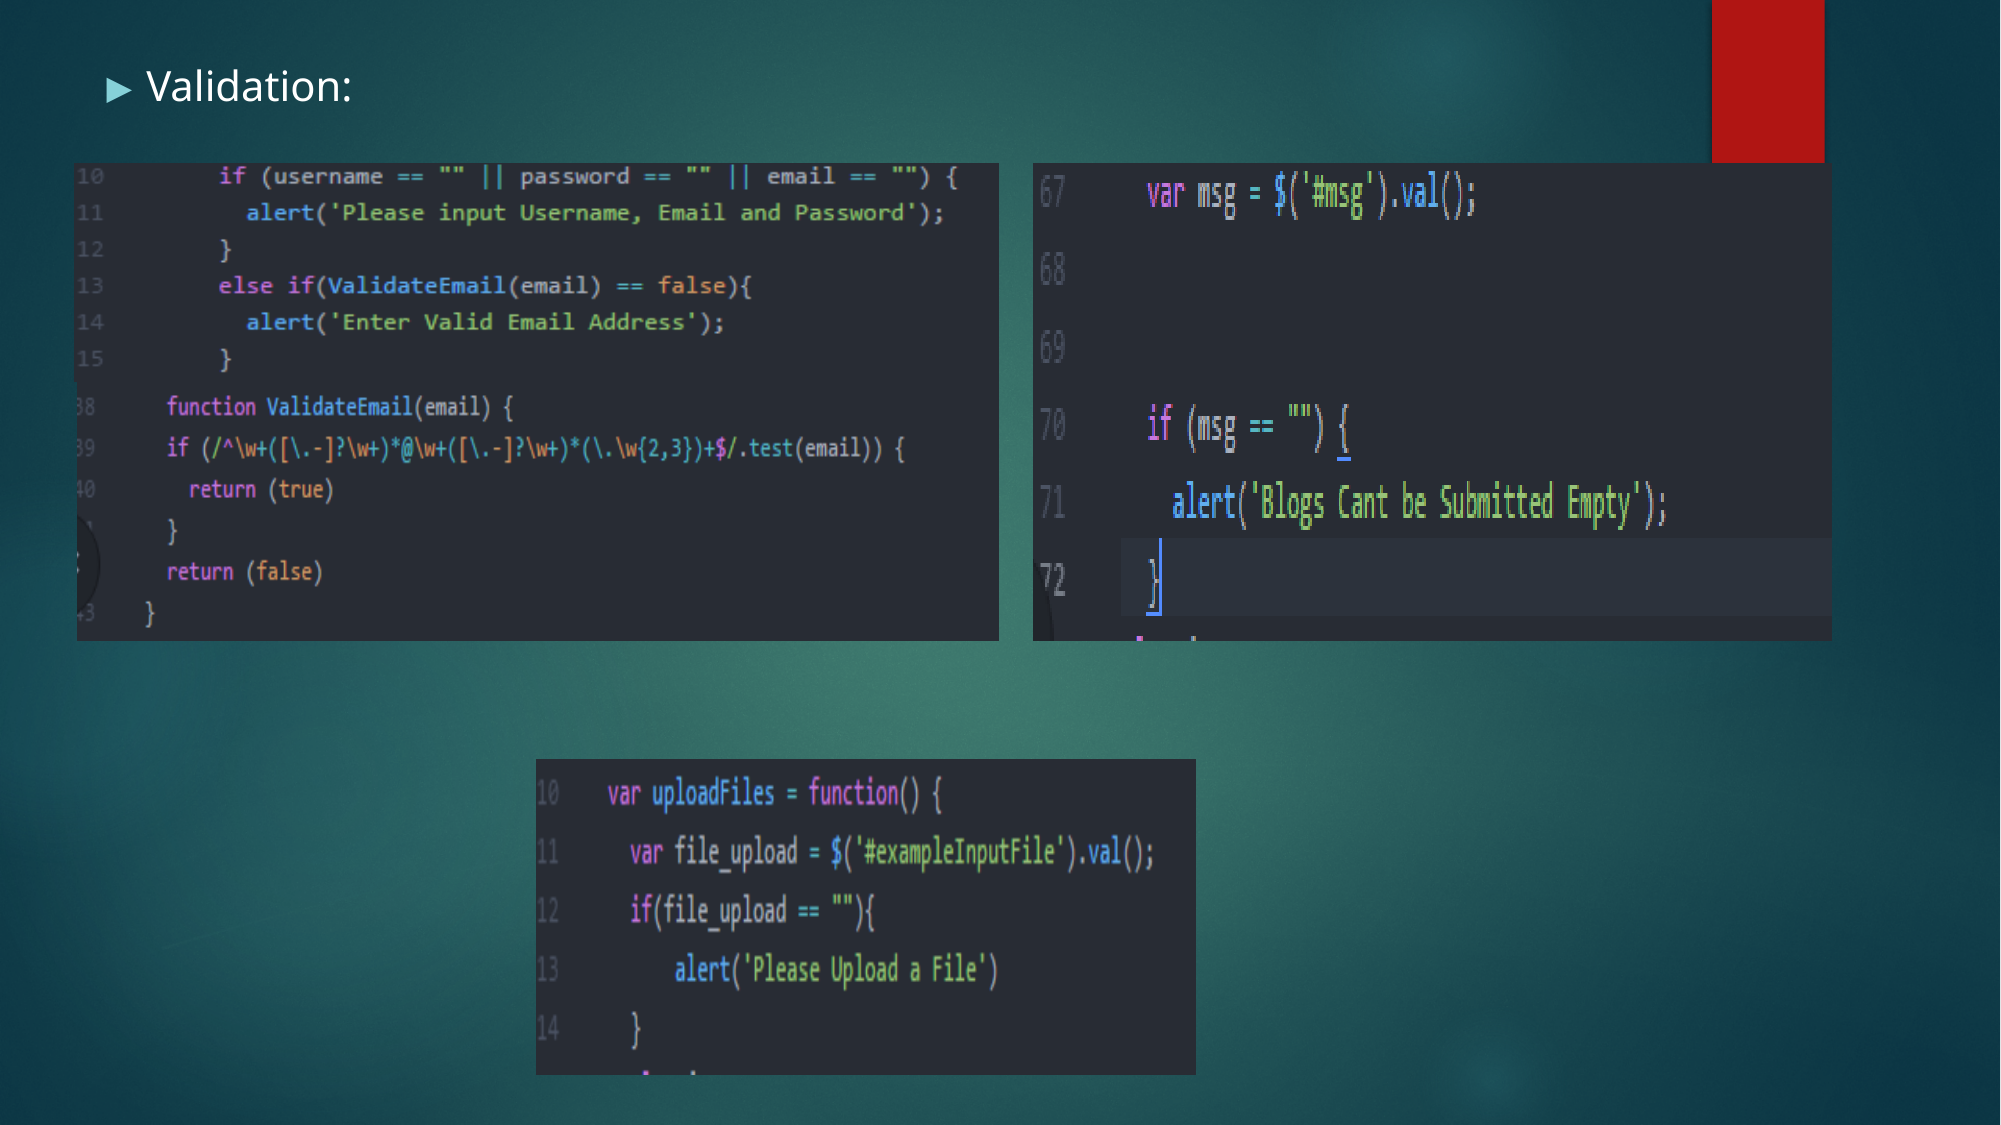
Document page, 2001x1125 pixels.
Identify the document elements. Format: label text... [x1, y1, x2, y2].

list Validation: [74, 44, 1543, 733]
picture [0, 0, 2001, 1125]
